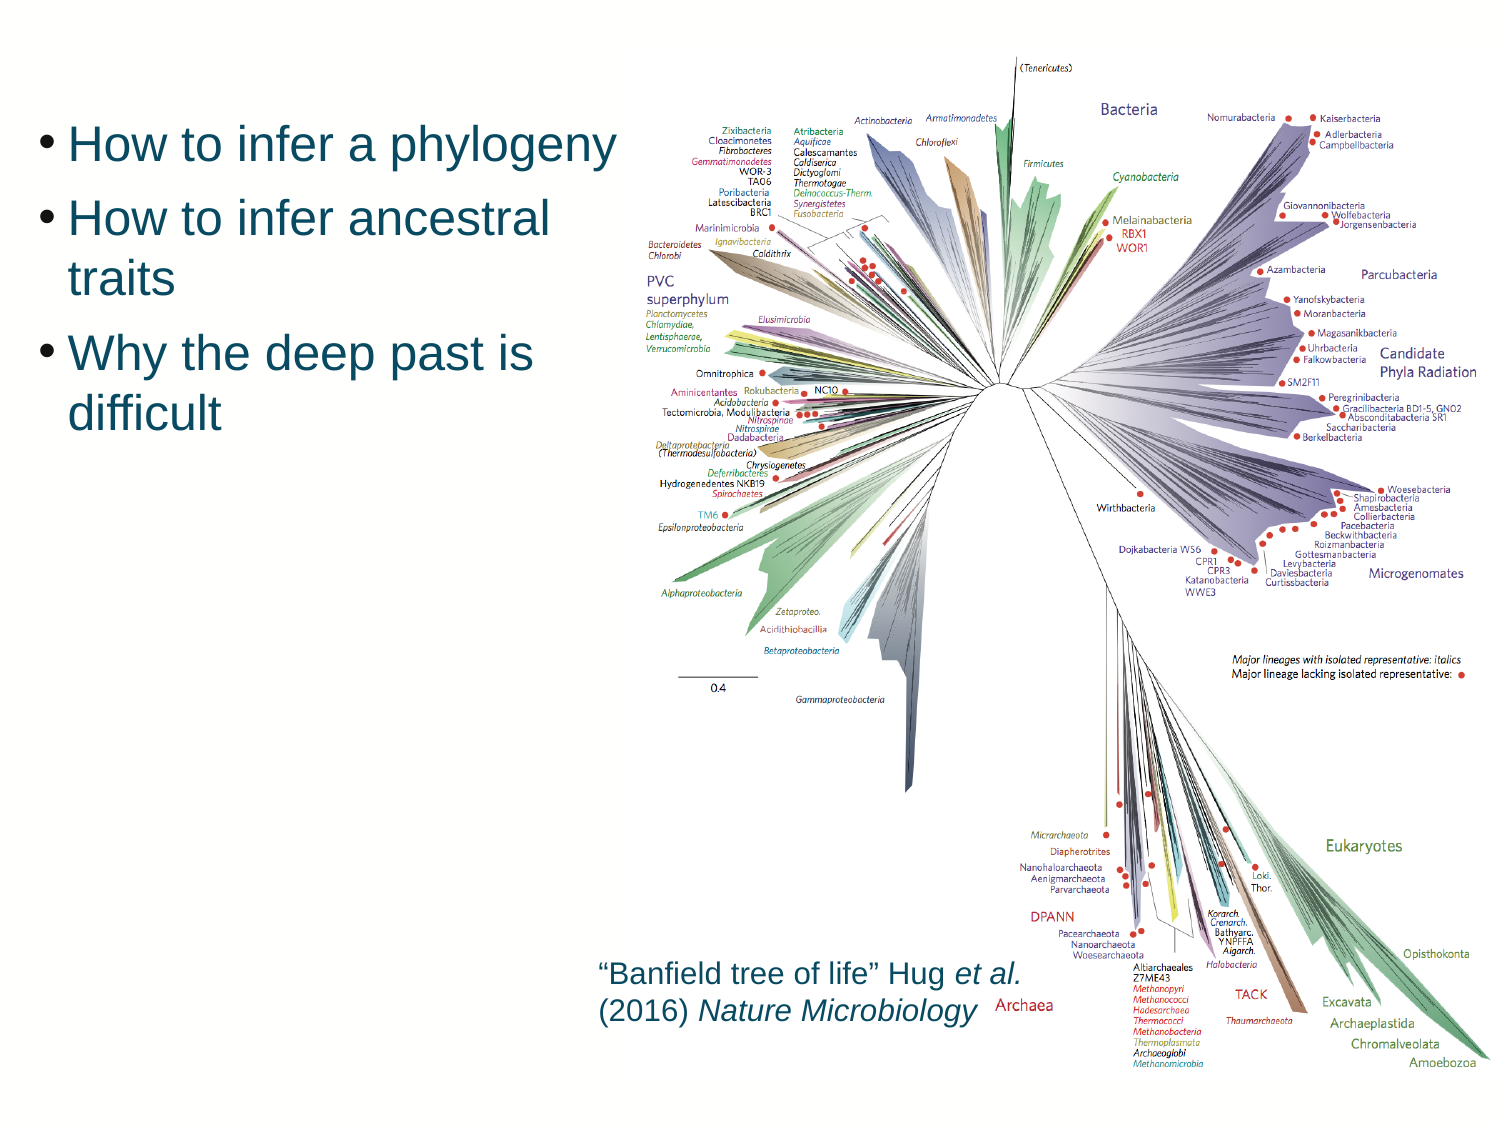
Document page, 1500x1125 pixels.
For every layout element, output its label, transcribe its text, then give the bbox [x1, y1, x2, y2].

text_box “Banfield tree of life” Hug et al. (2016) Nature Microbiology [583, 938, 619, 1052]
picture [624, 46, 1500, 1079]
list How to infer a phylogeny How to infer ancestral traits Why the deep past is difficult [22, 95, 619, 572]
